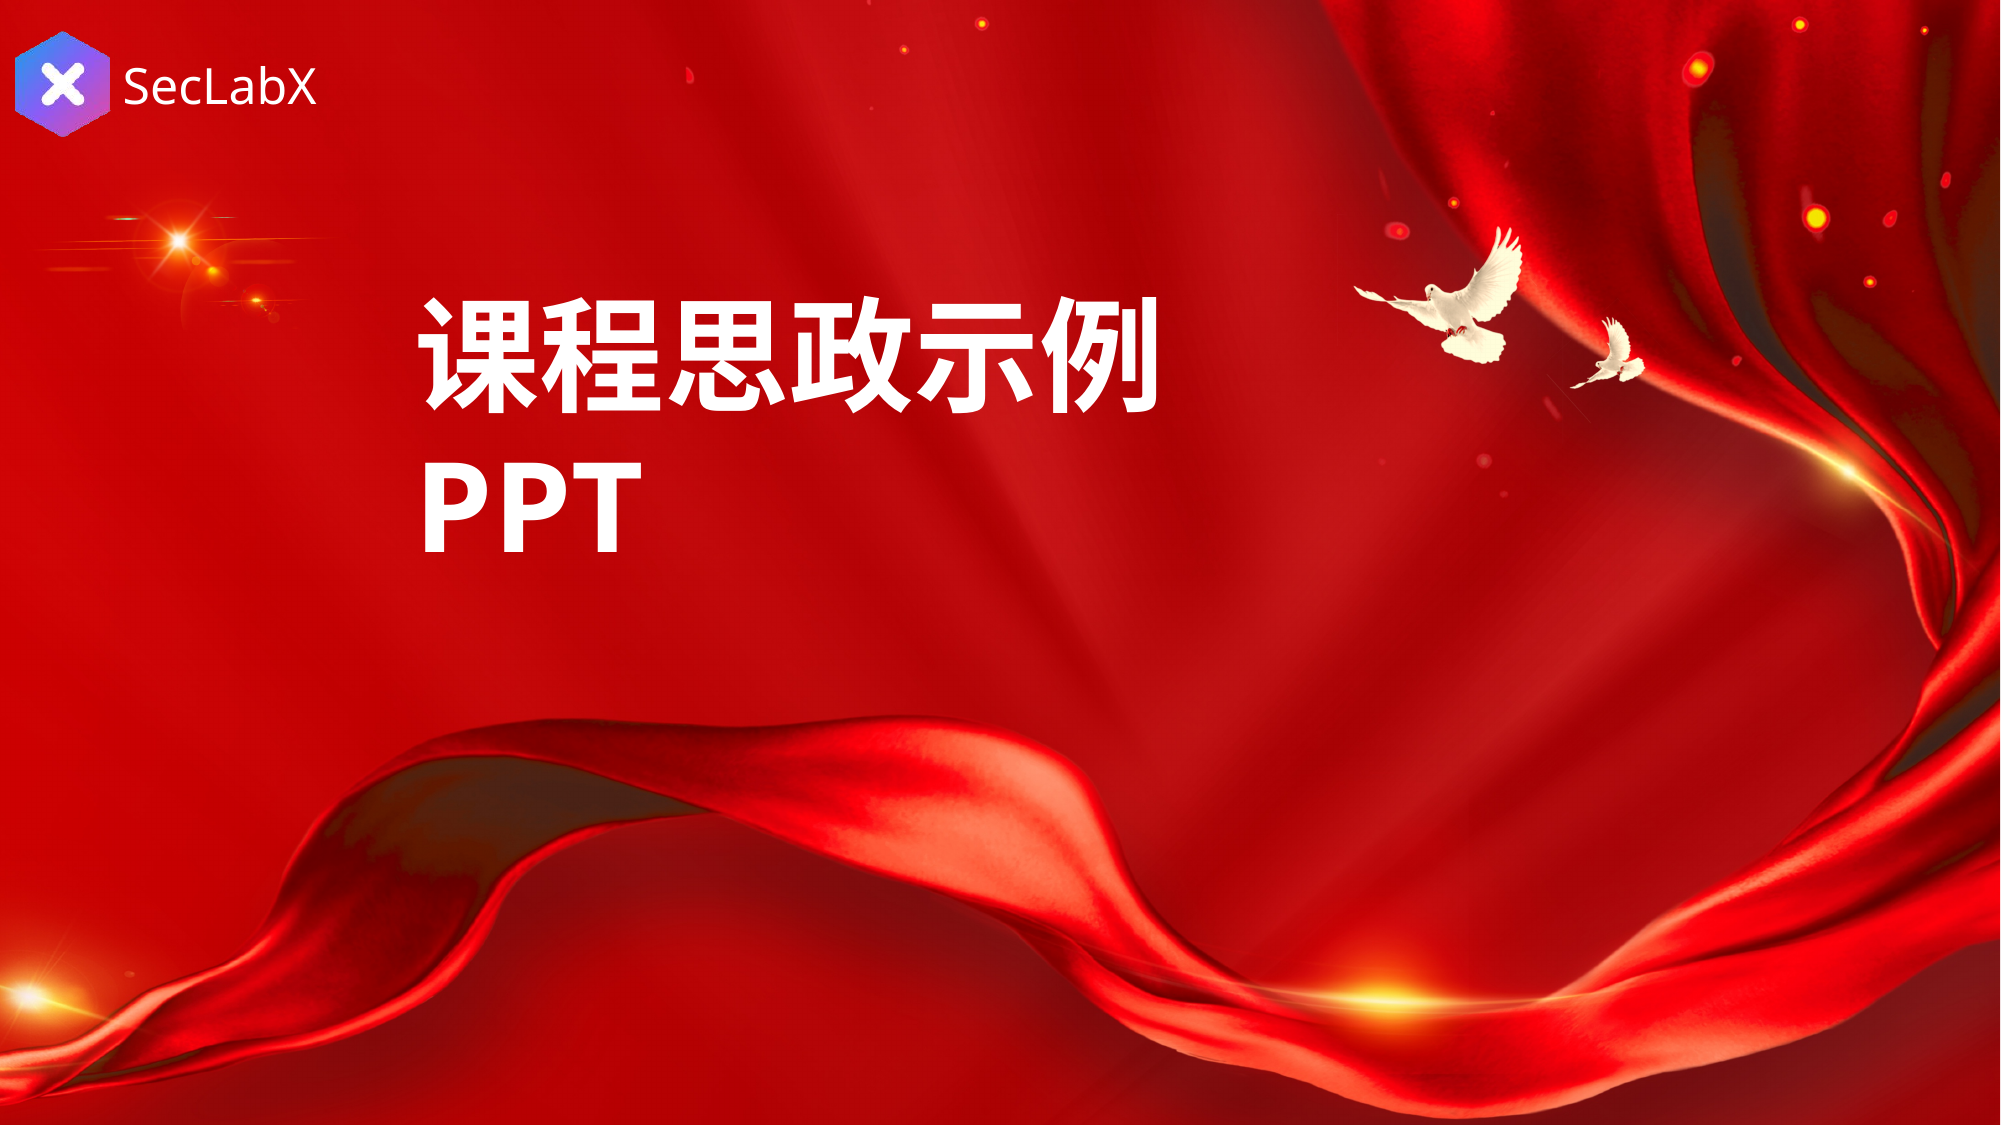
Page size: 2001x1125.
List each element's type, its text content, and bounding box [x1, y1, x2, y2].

picture [0, 0, 2001, 1125]
subtitle SecLabX [122, 54, 1840, 173]
title 课程思政示例PPT [414, 341, 1404, 578]
